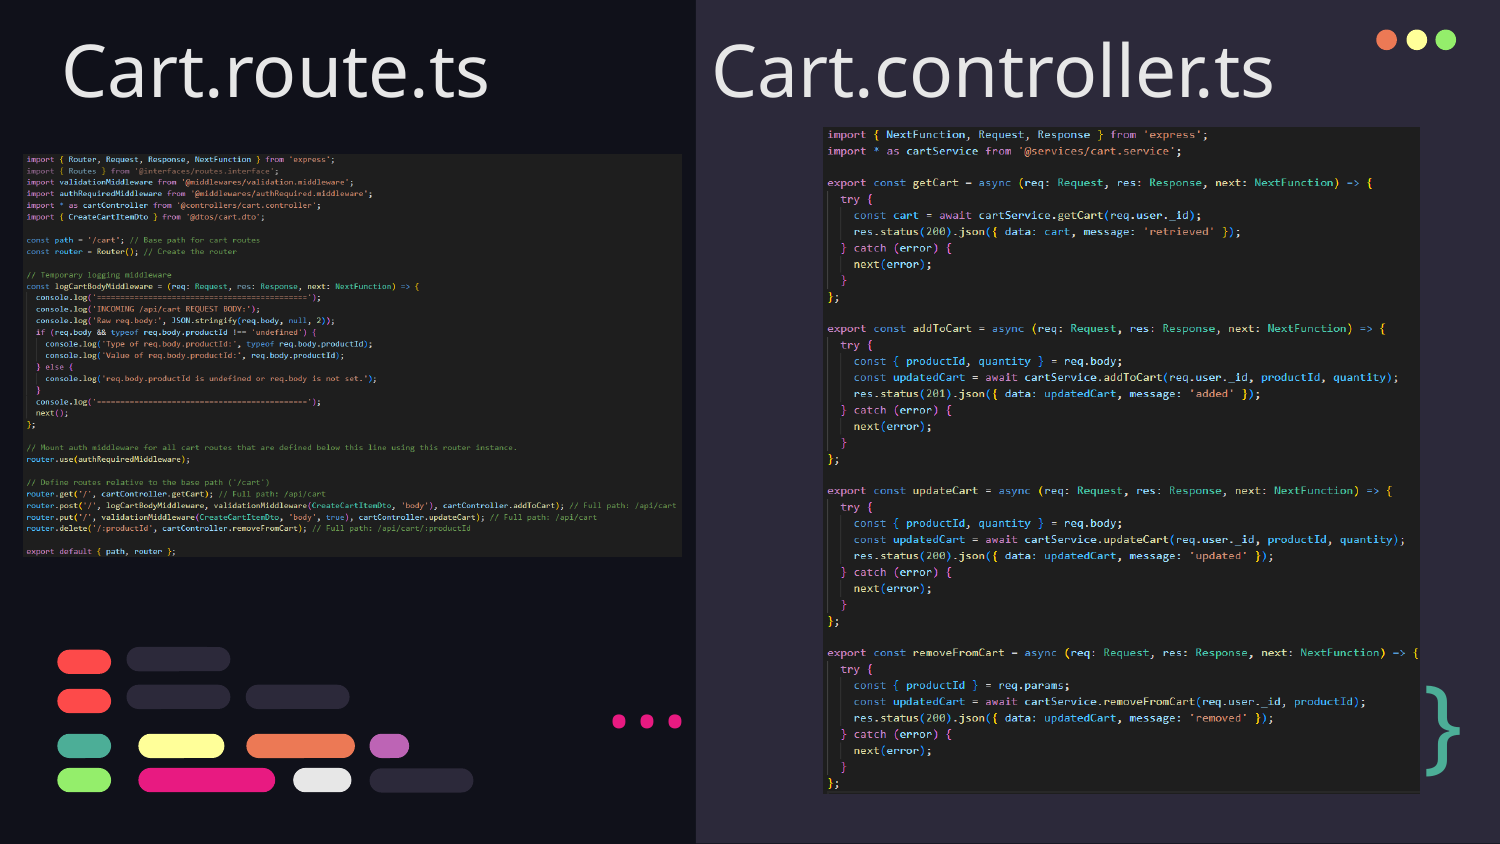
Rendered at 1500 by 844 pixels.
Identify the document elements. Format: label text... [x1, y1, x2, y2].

picture [22, 153, 682, 558]
title Cart.controller.ts [696, 29, 1500, 128]
text_box ... [478, 673, 705, 764]
text_box } [1424, 656, 1494, 781]
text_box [1376, 29, 1457, 51]
title Cart.route.ts [46, 29, 696, 128]
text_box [57, 646, 474, 793]
picture [823, 127, 1420, 794]
